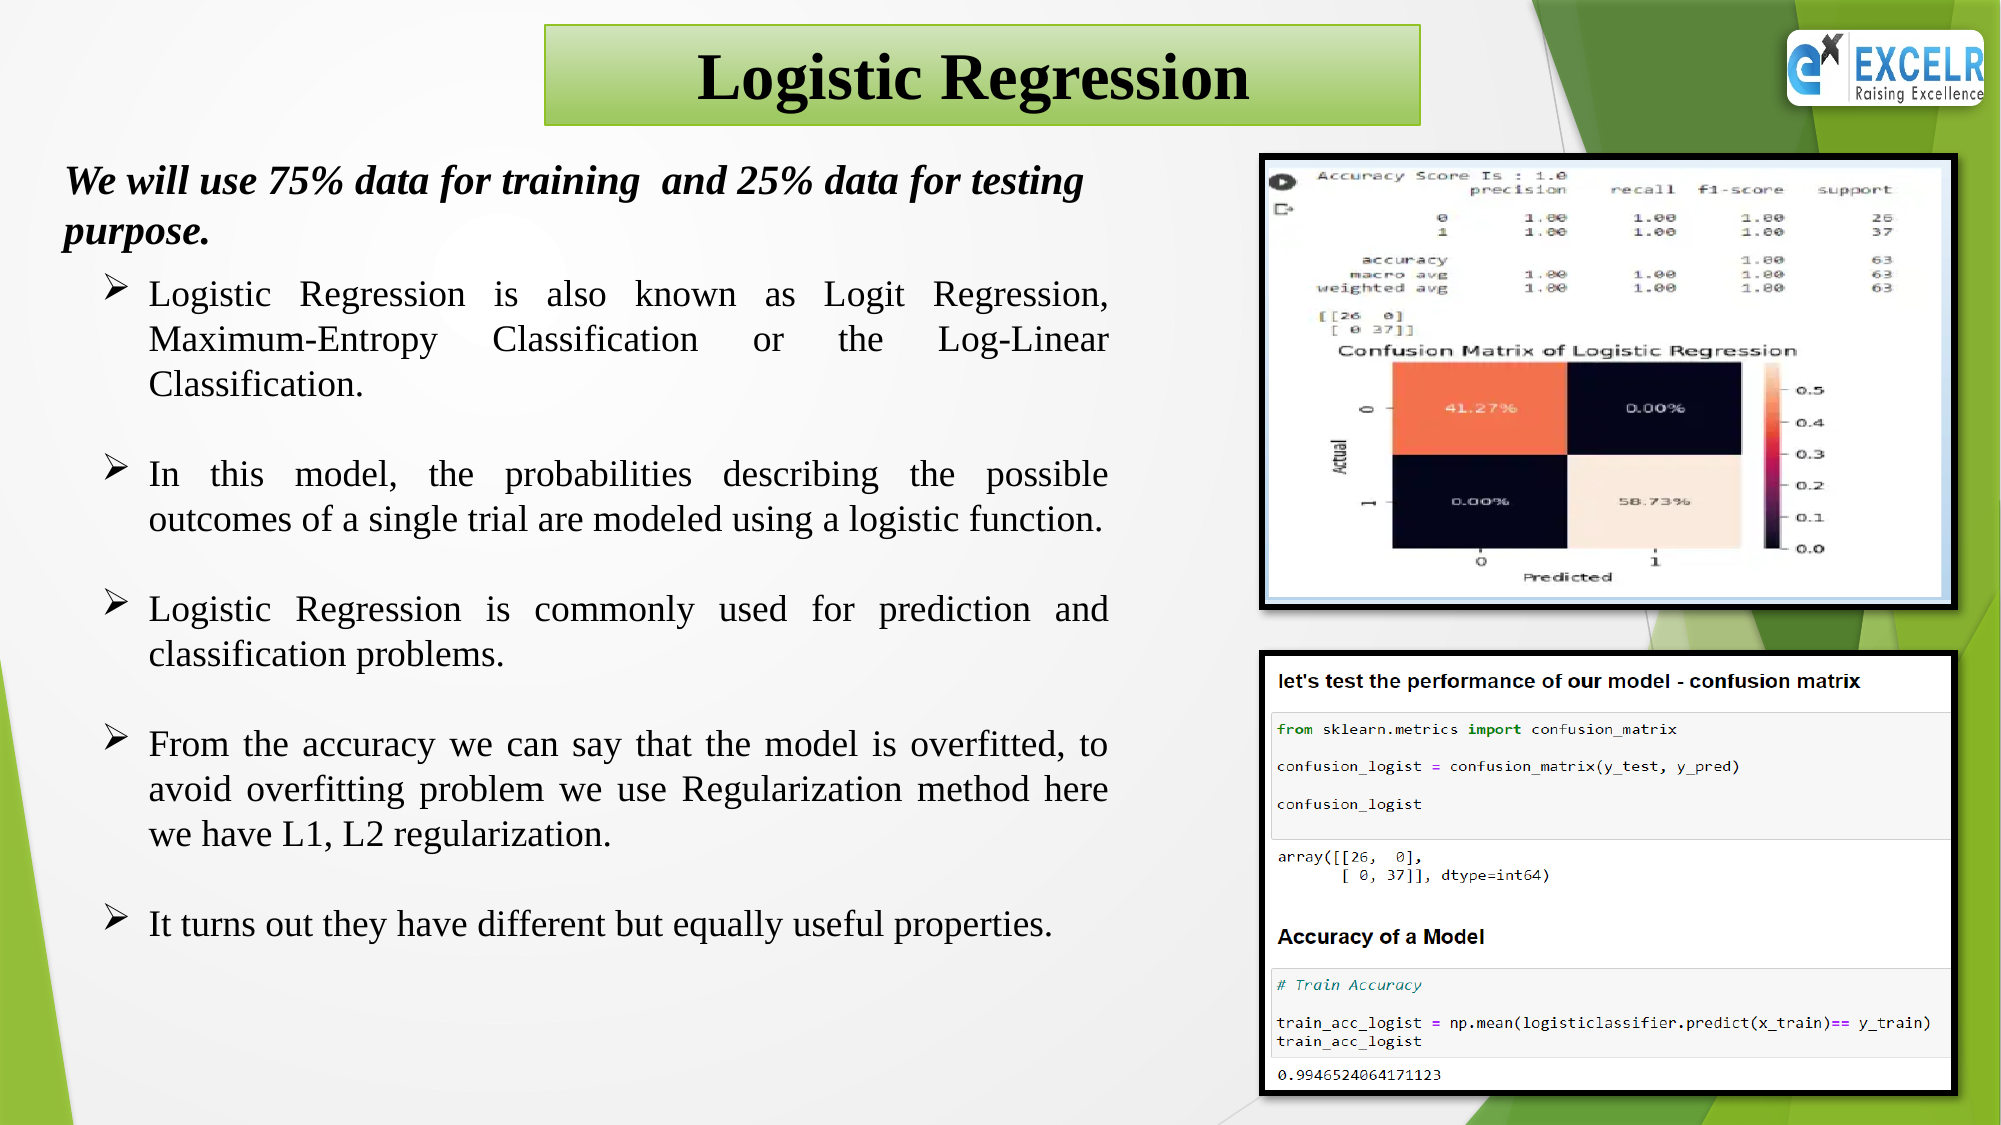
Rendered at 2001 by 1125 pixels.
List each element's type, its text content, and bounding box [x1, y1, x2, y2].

text_box We will use 75% data for training and 25% data for testing purpose. [48, 145, 1228, 261]
text_box Logistic Regression is also known as Logit Regression, Maximum-Entropy Classification or the Log-Linear Classification. In this model, the probabilities describing the possible outcomes of a single trial are modeled using a logistic function. Logistic Regression is commonly used for prediction and classification problems. From the accuracy we can say that the model is overfitted, to avoid overfitting problem we use Regularization method here we have L1, L2 regularization. It turns out they have different but equally useful properties. [86, 216, 1125, 997]
text_box Logistic Regression [544, 24, 1421, 126]
picture [1264, 655, 1952, 1091]
picture [1264, 158, 1952, 605]
picture [1786, 29, 1985, 107]
